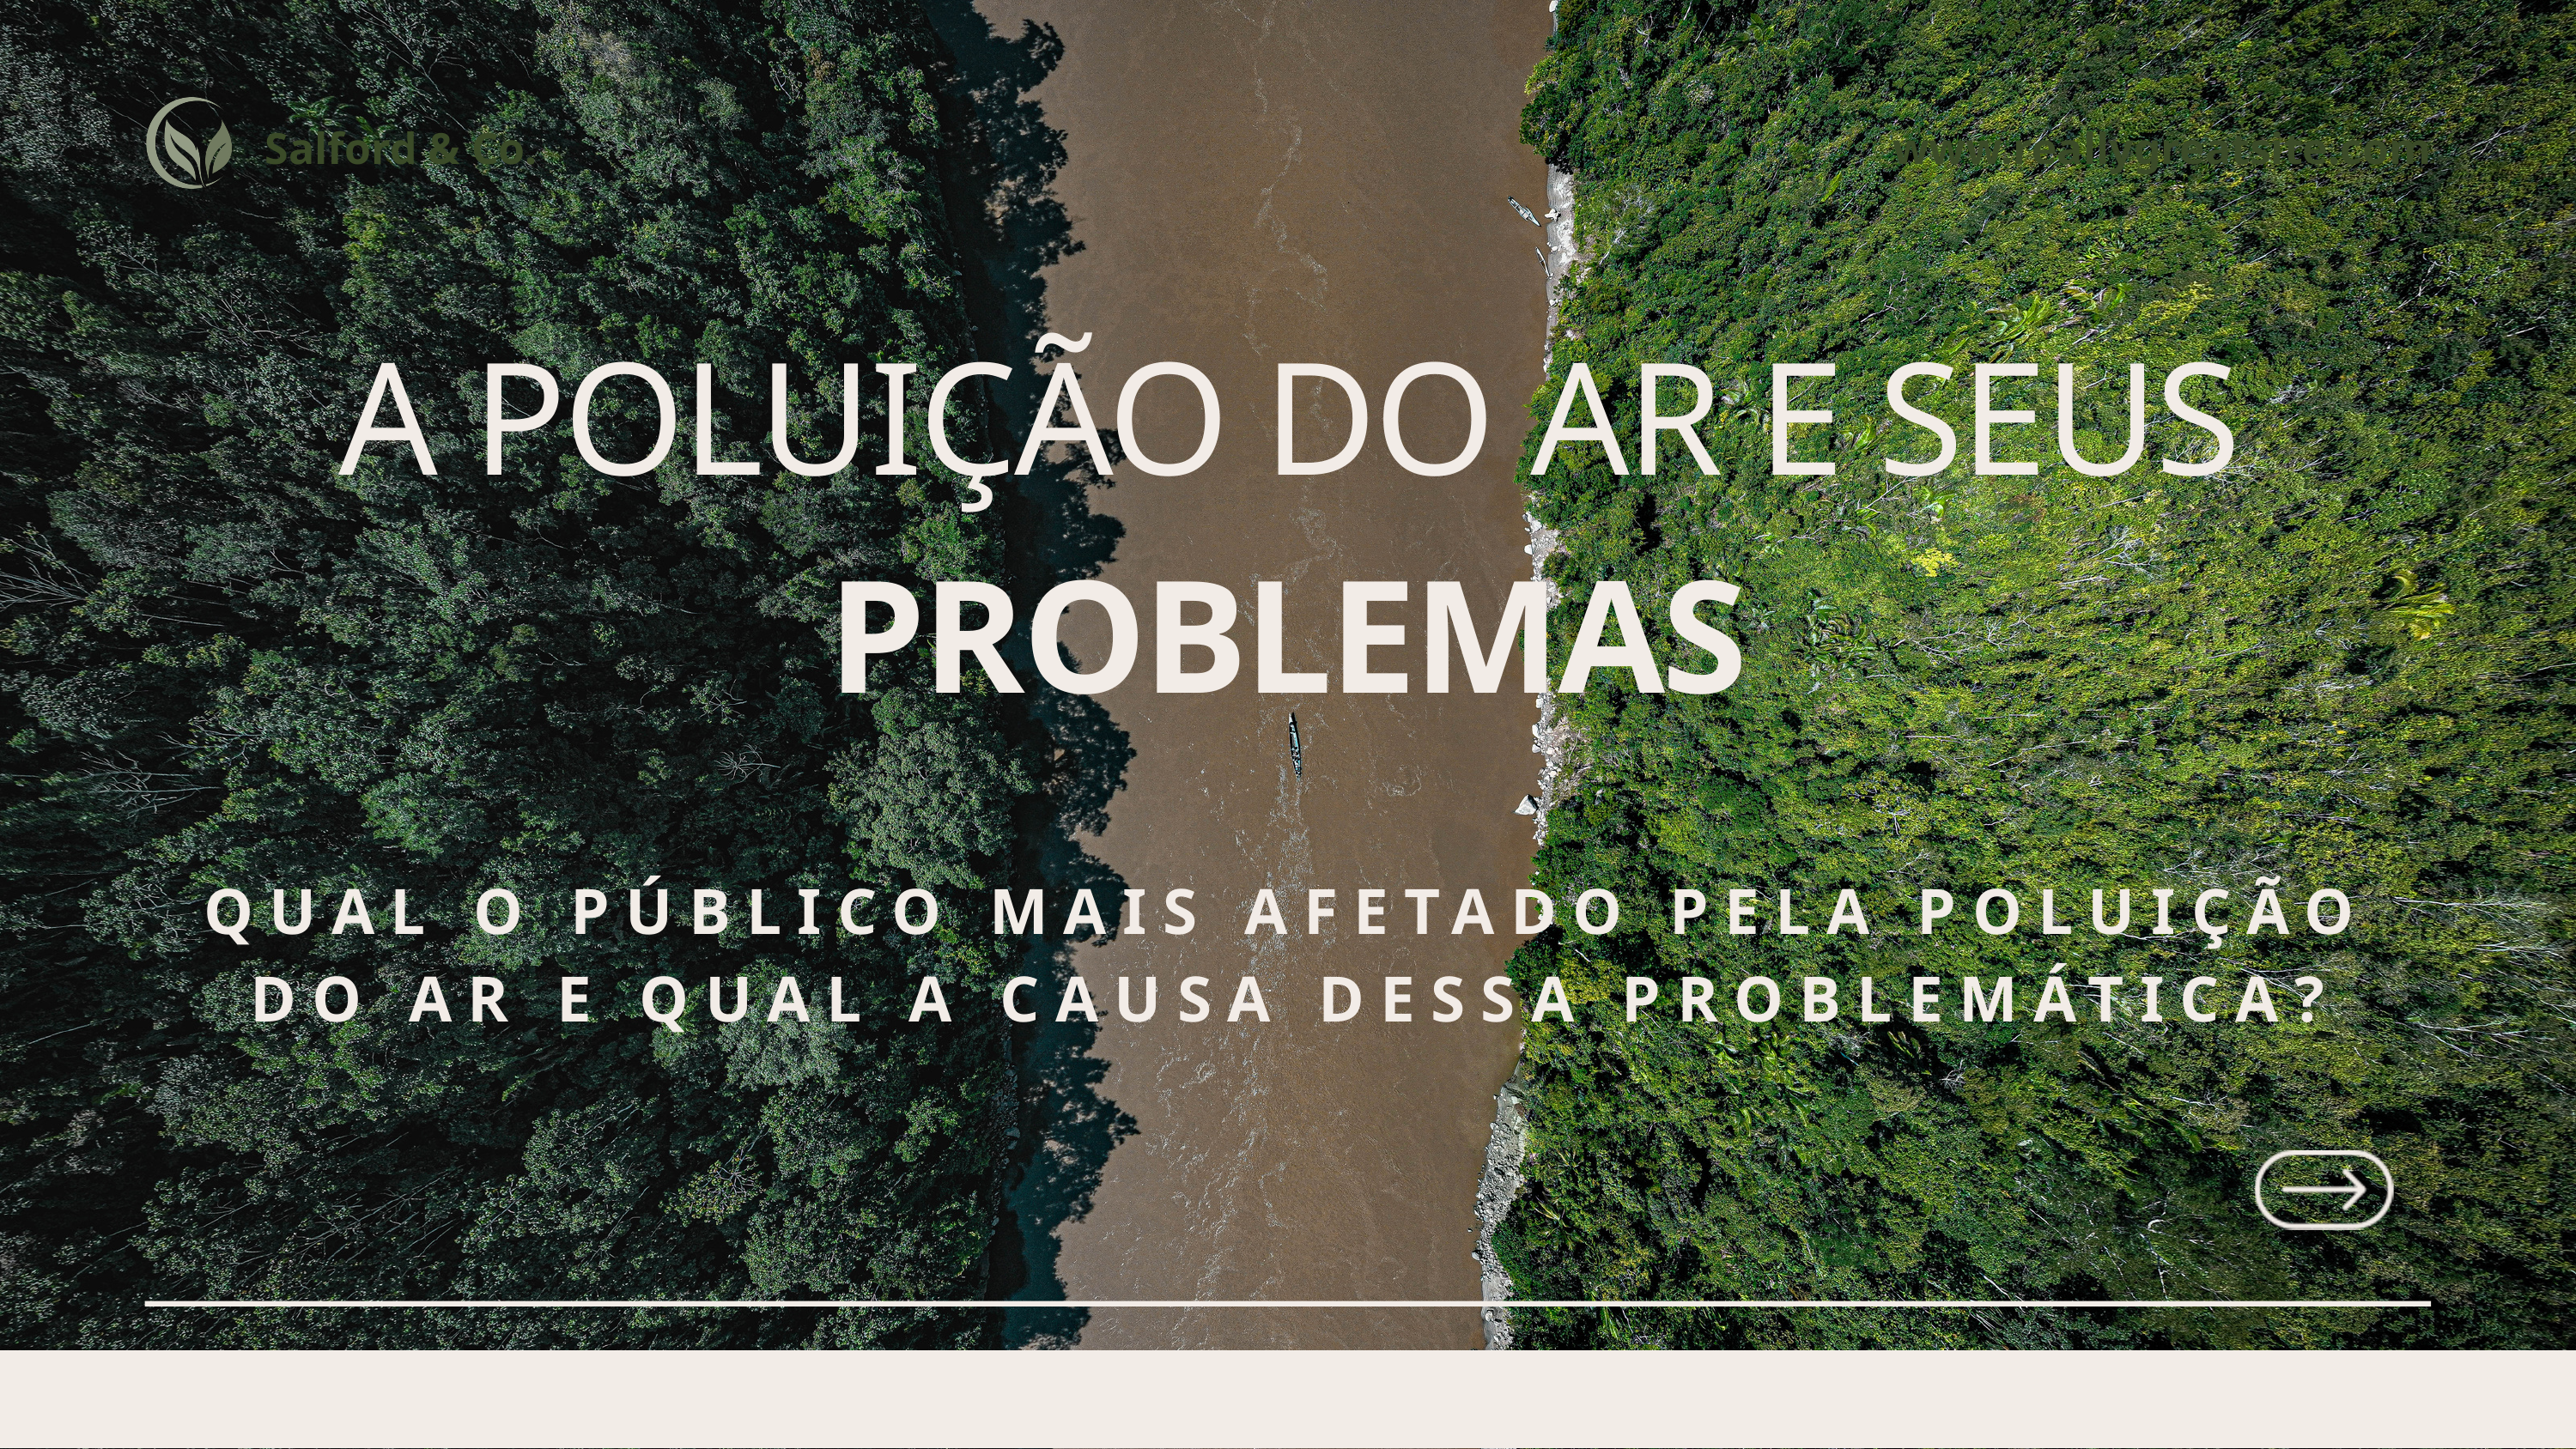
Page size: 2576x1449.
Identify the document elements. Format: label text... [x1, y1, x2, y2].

text_box [146, 97, 233, 189]
text_box [2255, 1150, 2394, 1230]
text_box A POLUIÇÃO DO AR E SEUS PROBLEMAS [182, 288, 2394, 724]
text_box QUAL O PÚBLICO MAIS AFETADO PELA POLUIÇÃO DO AR E QUAL A CAUSA DESSA PROBLEMÁTICA? [144, 858, 2432, 1050]
text_box www.reallygreatsite.com [1838, 112, 2432, 173]
text_box [0, 0, 2576, 1349]
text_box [0, 1349, 2576, 1449]
text_box Salford & Co. [264, 112, 620, 173]
